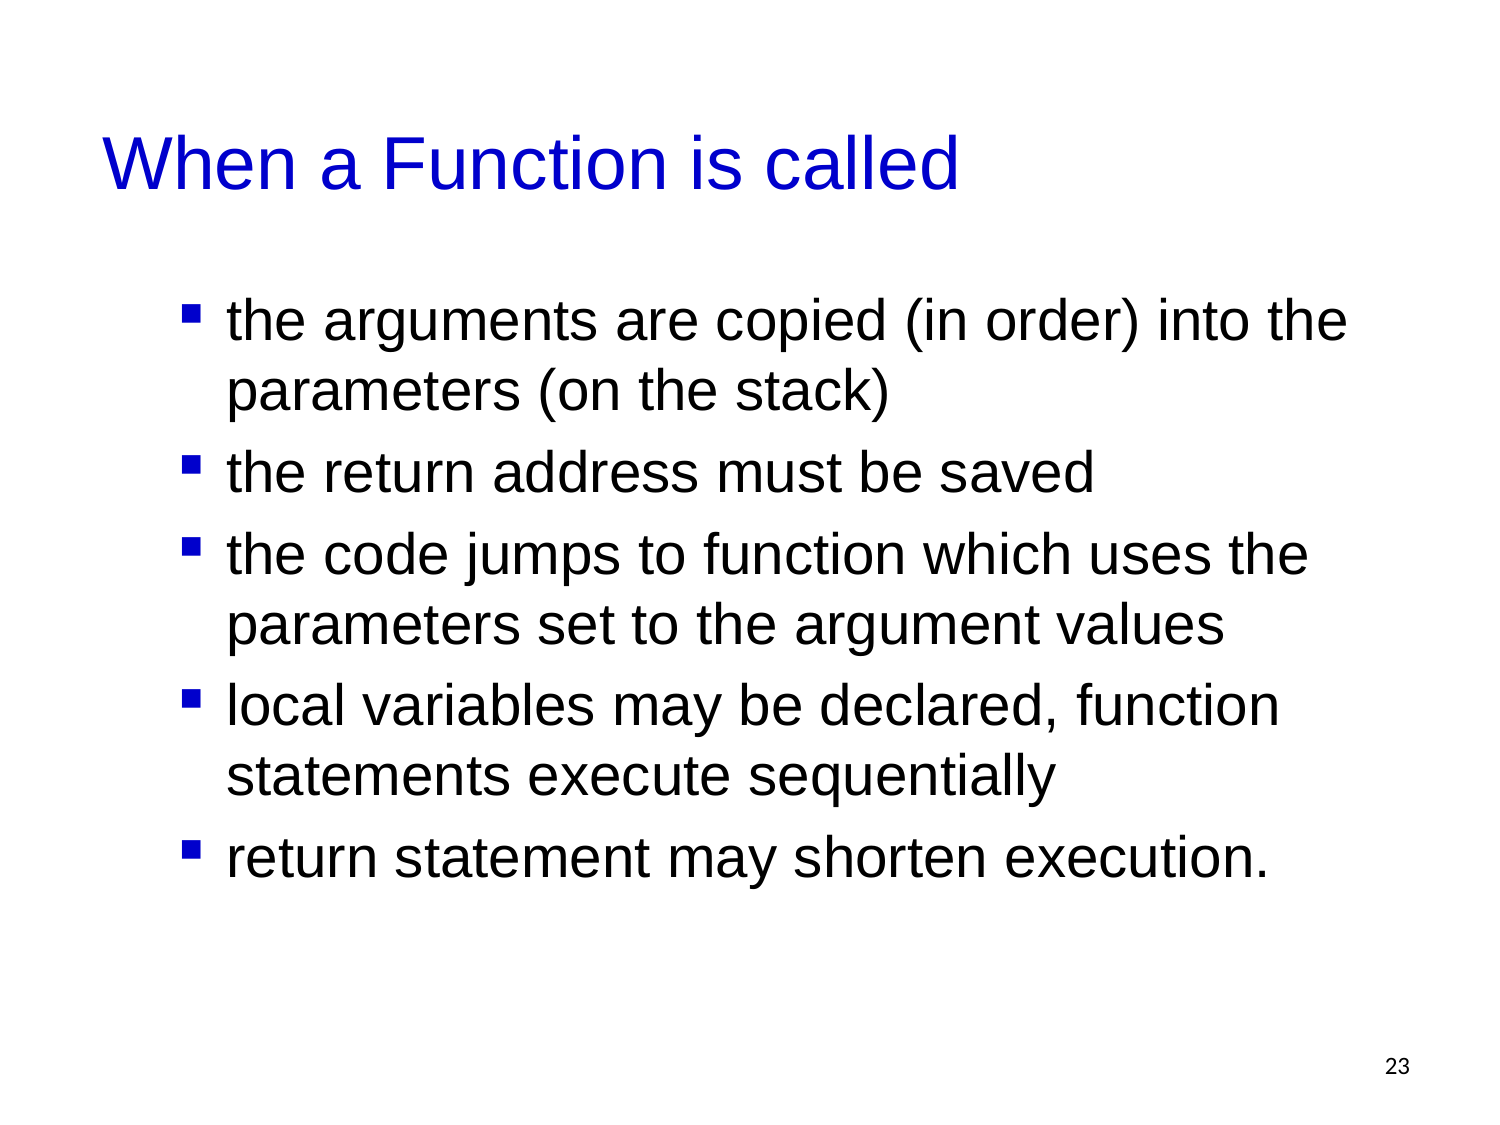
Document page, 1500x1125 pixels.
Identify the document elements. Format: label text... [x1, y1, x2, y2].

title When a Function is called [87, 49, 1451, 213]
slide_number 23 [1074, 1042, 1425, 1103]
list the arguments are copied (in order) into the parameters (on the stack) the return address must be saved the code jumps to function which uses the parameters set to the argument values local variables may be declared, function statements execute sequentially return statement may shorten execution. [89, 274, 1451, 1026]
